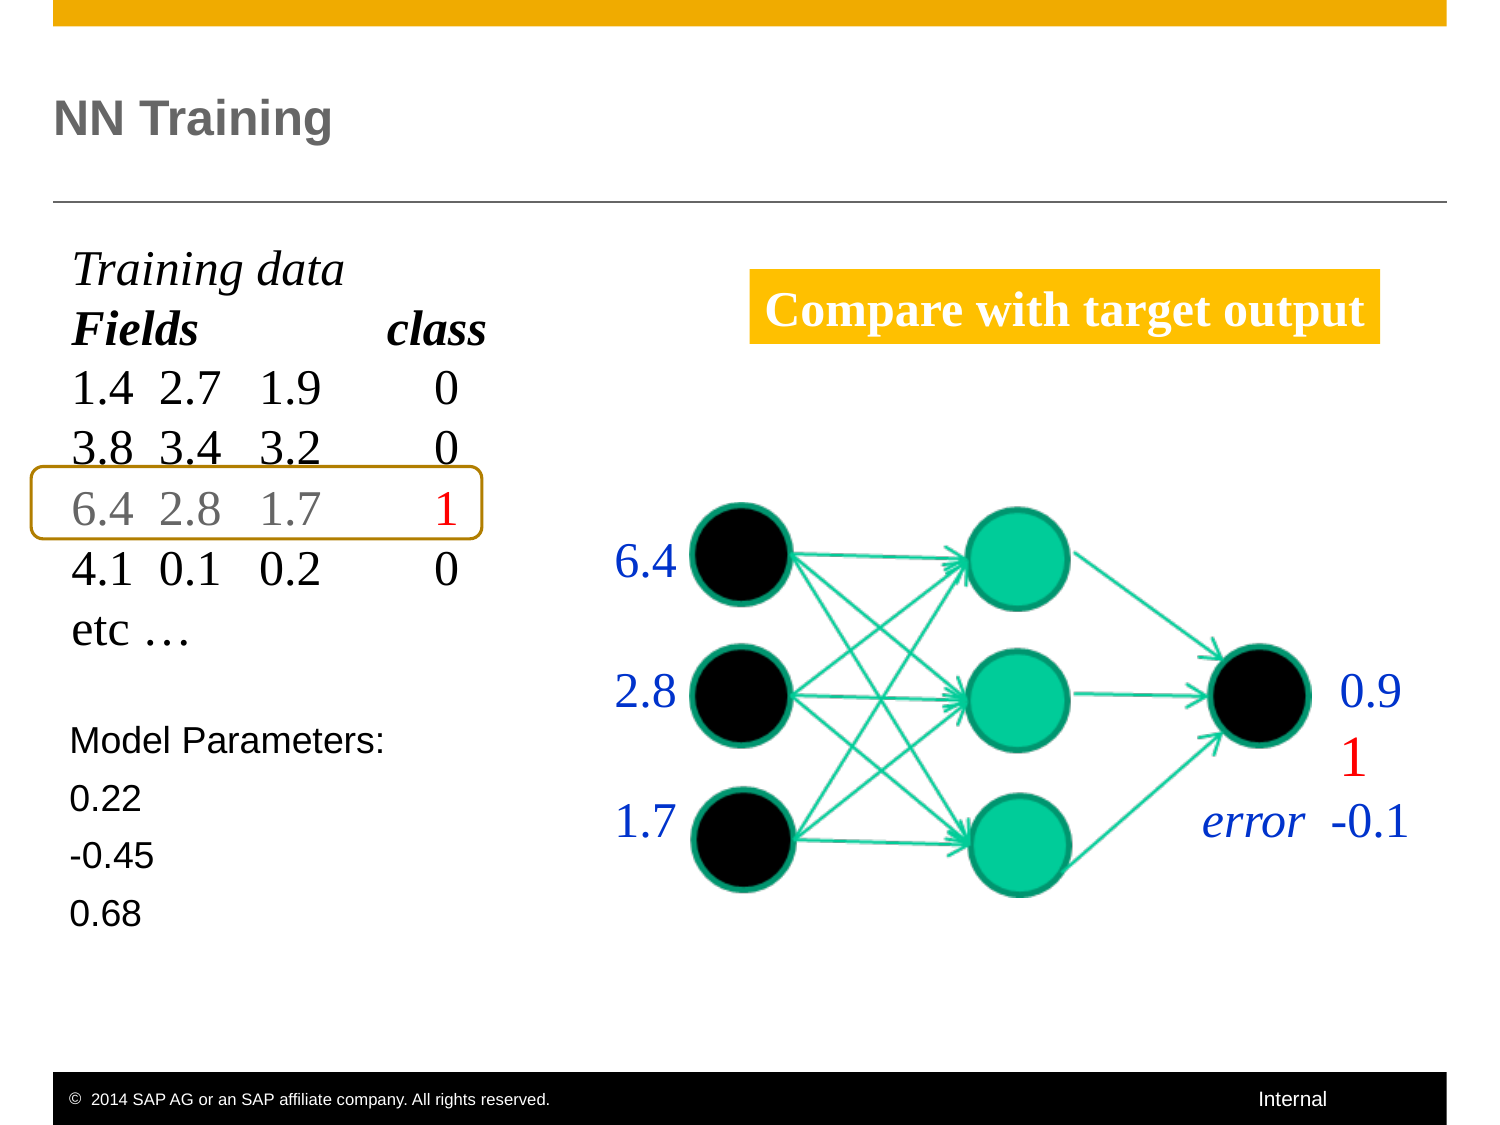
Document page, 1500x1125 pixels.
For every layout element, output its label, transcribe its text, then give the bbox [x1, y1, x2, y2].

text_box 6.4 2.8 0.9 1 1.7 error -0.1 [599, 520, 683, 856]
text_box Compare with target output [749, 269, 1381, 344]
text_box Model Parameters: 0.22 -0.45 0.68 [69, 716, 421, 934]
picture [689, 502, 1313, 898]
title NN Training [53, 53, 1447, 178]
text_box 6.4 2.8 0.9 1 1.7 error -0.1 [1317, 520, 1500, 856]
text_box [29, 464, 484, 541]
text_box Training data Fields class 1.4 2.7 1.9 0 3.8 3.4 3.2 0 6.4 2.8 1.7 1 4.1 0.1 0.2 0 etc … [56, 227, 503, 663]
